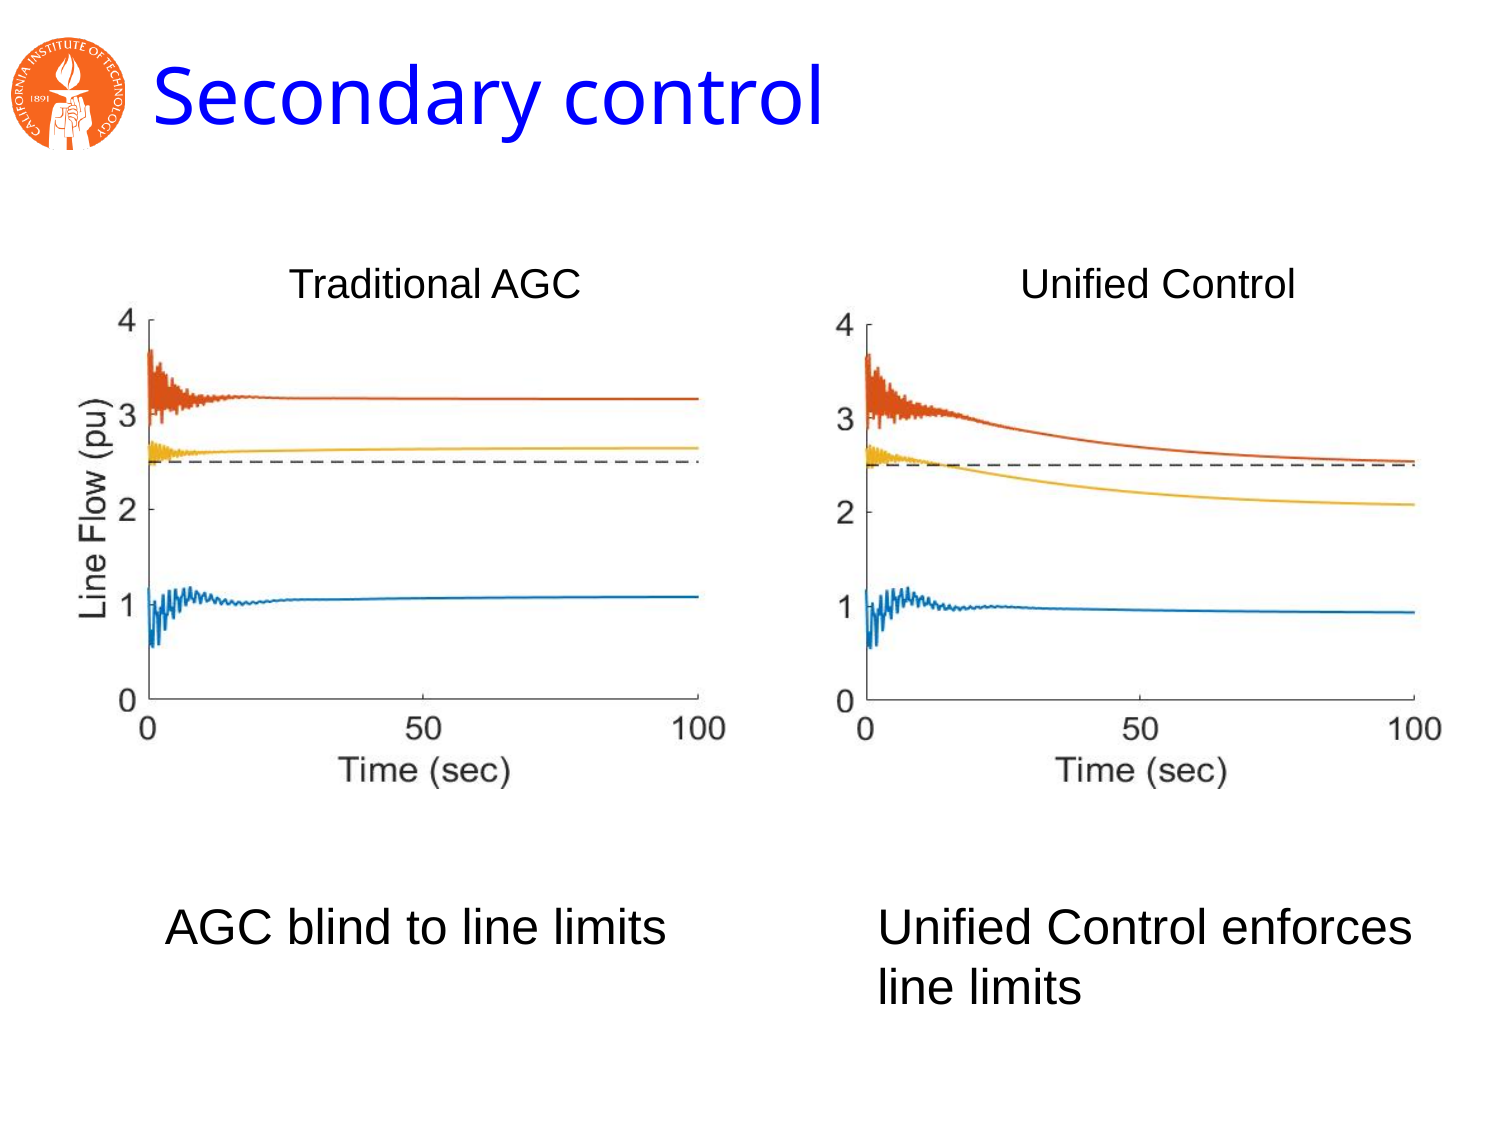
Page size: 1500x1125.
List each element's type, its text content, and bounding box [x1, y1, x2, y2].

picture [774, 287, 1482, 790]
title Secondary control [137, 37, 1463, 176]
text_box AGC blind to line limits [150, 887, 713, 963]
picture [56, 281, 766, 790]
text_box Traditional AGC [273, 249, 597, 280]
text_box Unified Control [1005, 249, 1312, 286]
text_box Unified Control enforces line limits [862, 887, 1438, 1023]
